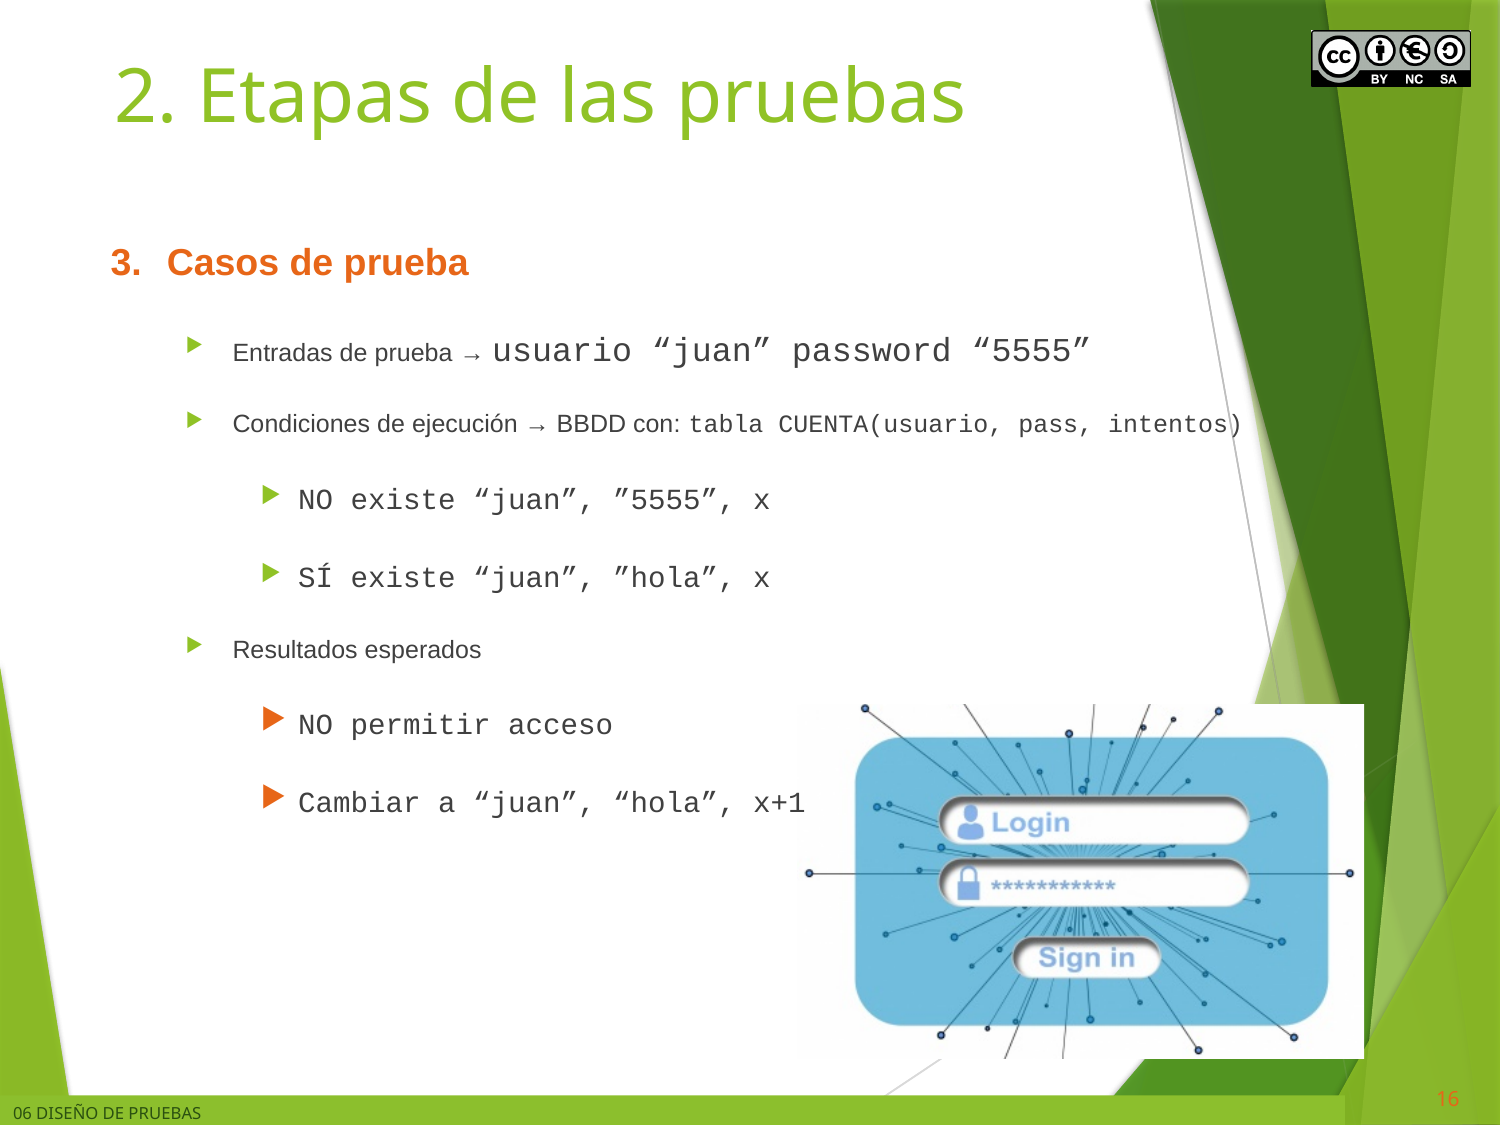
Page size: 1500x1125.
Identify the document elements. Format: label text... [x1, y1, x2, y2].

list Casos de prueba Entradas de prueba → usuario “juan” password “5555” Condiciones de ejecución → BBDD con: tabla CUENTA(usuario, pass, intentos) NO existe “juan”, ”5555”, x SÍ existe “juan”, ”hola”, x Resultados esperados NO permitir acceso Cambiar a “juan”, “hola”, x+1 [95, 208, 1329, 965]
picture [796, 703, 1365, 1060]
title 2. Etapas de las pruebas [99, 39, 1235, 149]
picture [1311, 30, 1471, 87]
